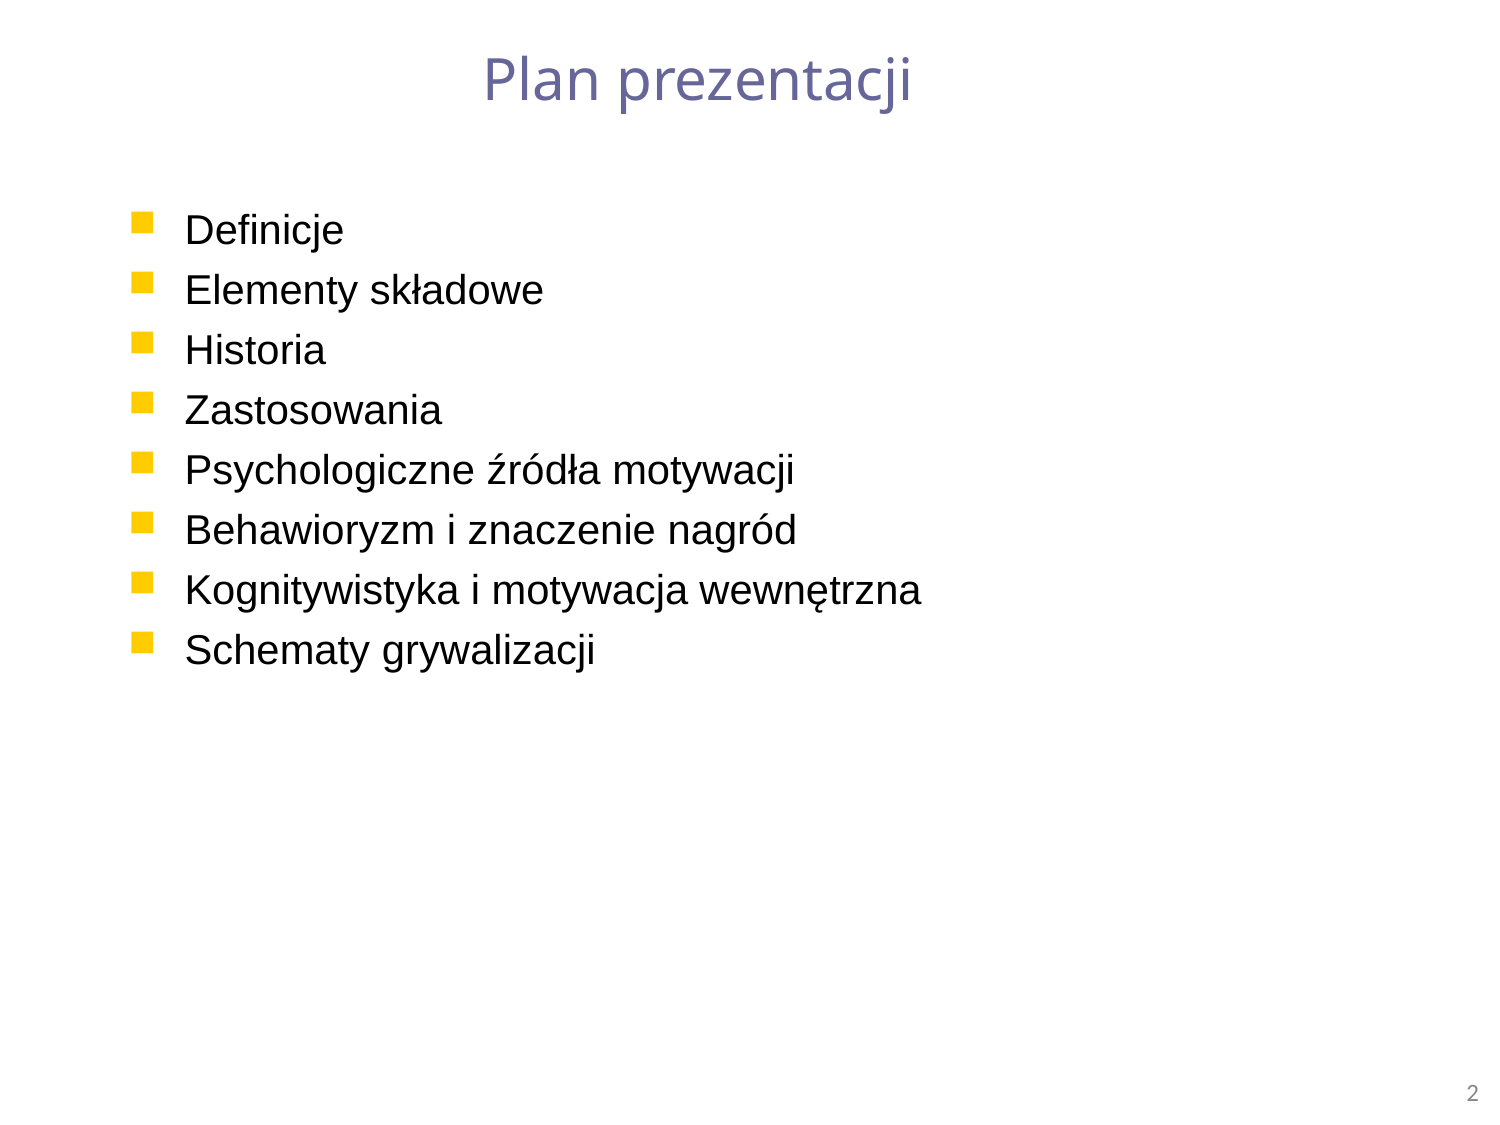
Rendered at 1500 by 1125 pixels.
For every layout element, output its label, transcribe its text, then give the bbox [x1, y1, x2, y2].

text_box 2 [1464, 1074, 1482, 1107]
text_box Definicje Elementy składowe Historia Zastosowania Psychologiczne źródła motywacji Behawioryzm i znaczenie nagród Kognitywistyka i motywacja wewnętrzna Schematy grywalizacji [126, 190, 926, 673]
title Plan prezentacji [480, 40, 999, 231]
